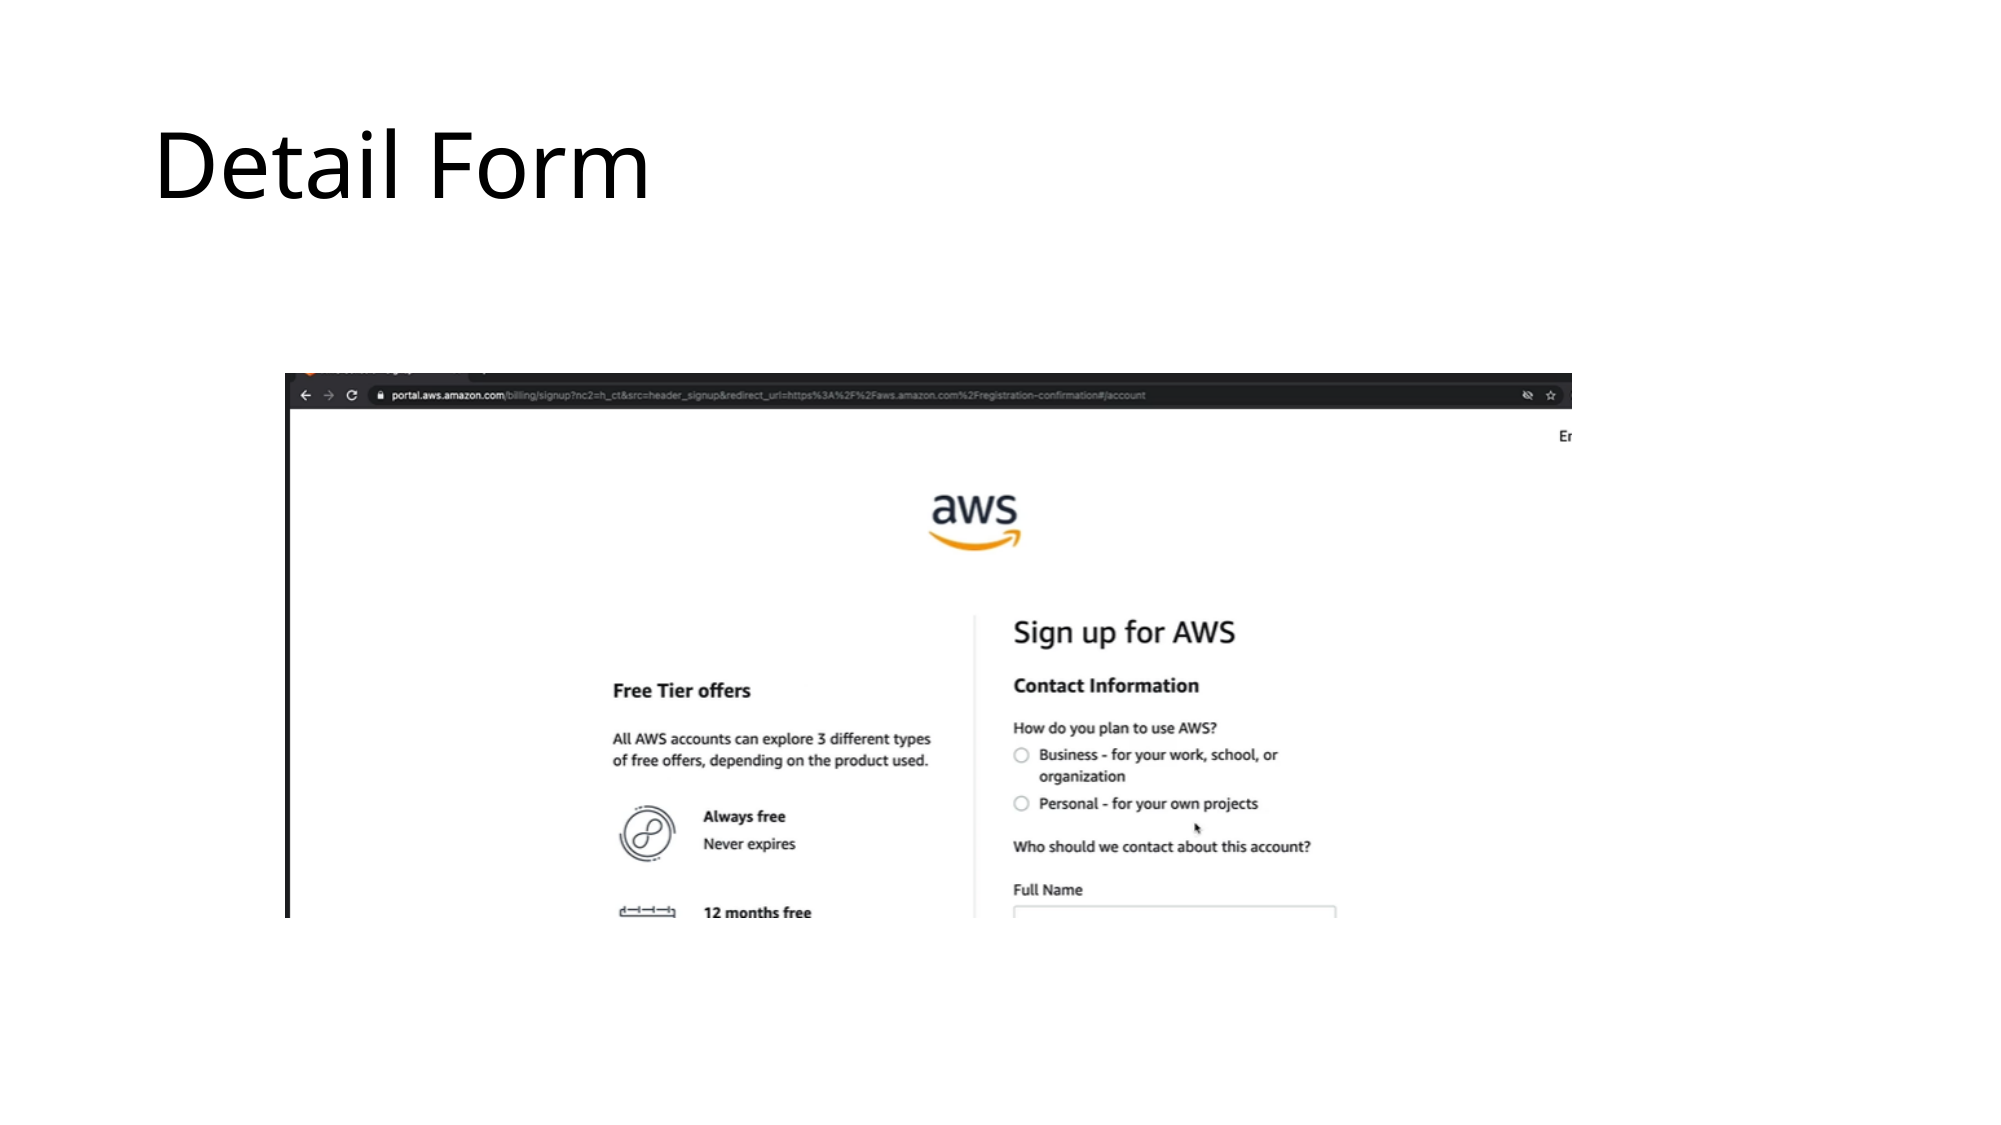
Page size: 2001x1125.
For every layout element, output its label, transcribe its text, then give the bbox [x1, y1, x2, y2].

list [285, 373, 1572, 918]
title Detail Form [137, 59, 1863, 278]
